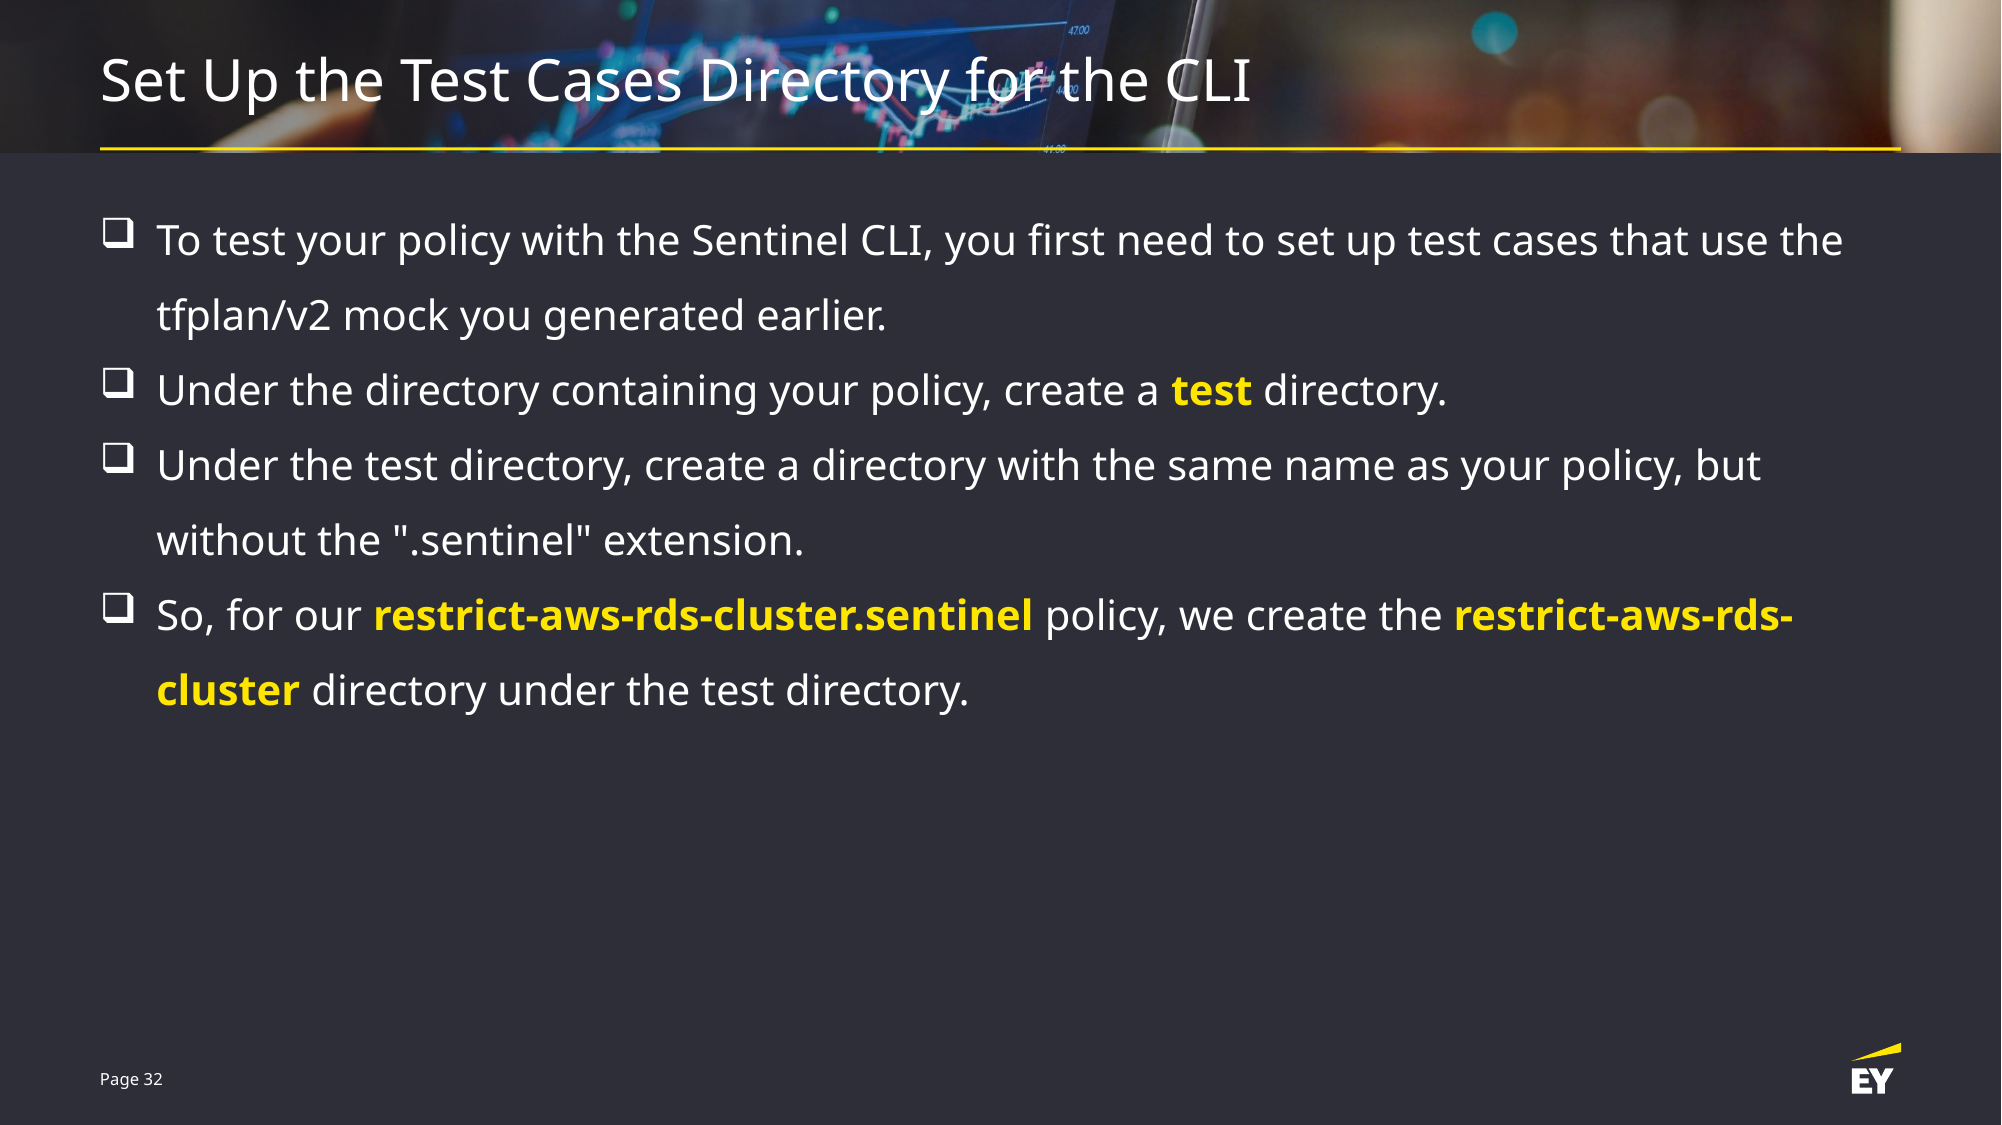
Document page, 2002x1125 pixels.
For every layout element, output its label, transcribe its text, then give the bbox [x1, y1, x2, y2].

text_box To test your policy with the Sentinel CLI, you first need to set up test cases that use the tfplan/v2 mock you generated earlier. Under the directory containing your policy, create a test directory. Under the test directory, create a directory with the same name as your policy, but without the ".sentinel" extension. So, for our restrict-aws-rds-cluster.sentinel policy, we create the restrict-aws-rds-cluster directory under the test directory. [100, 188, 1902, 715]
title Set Up the Test Cases Directory for the CLI [100, 53, 1902, 151]
picture [841, 0, 2001, 153]
